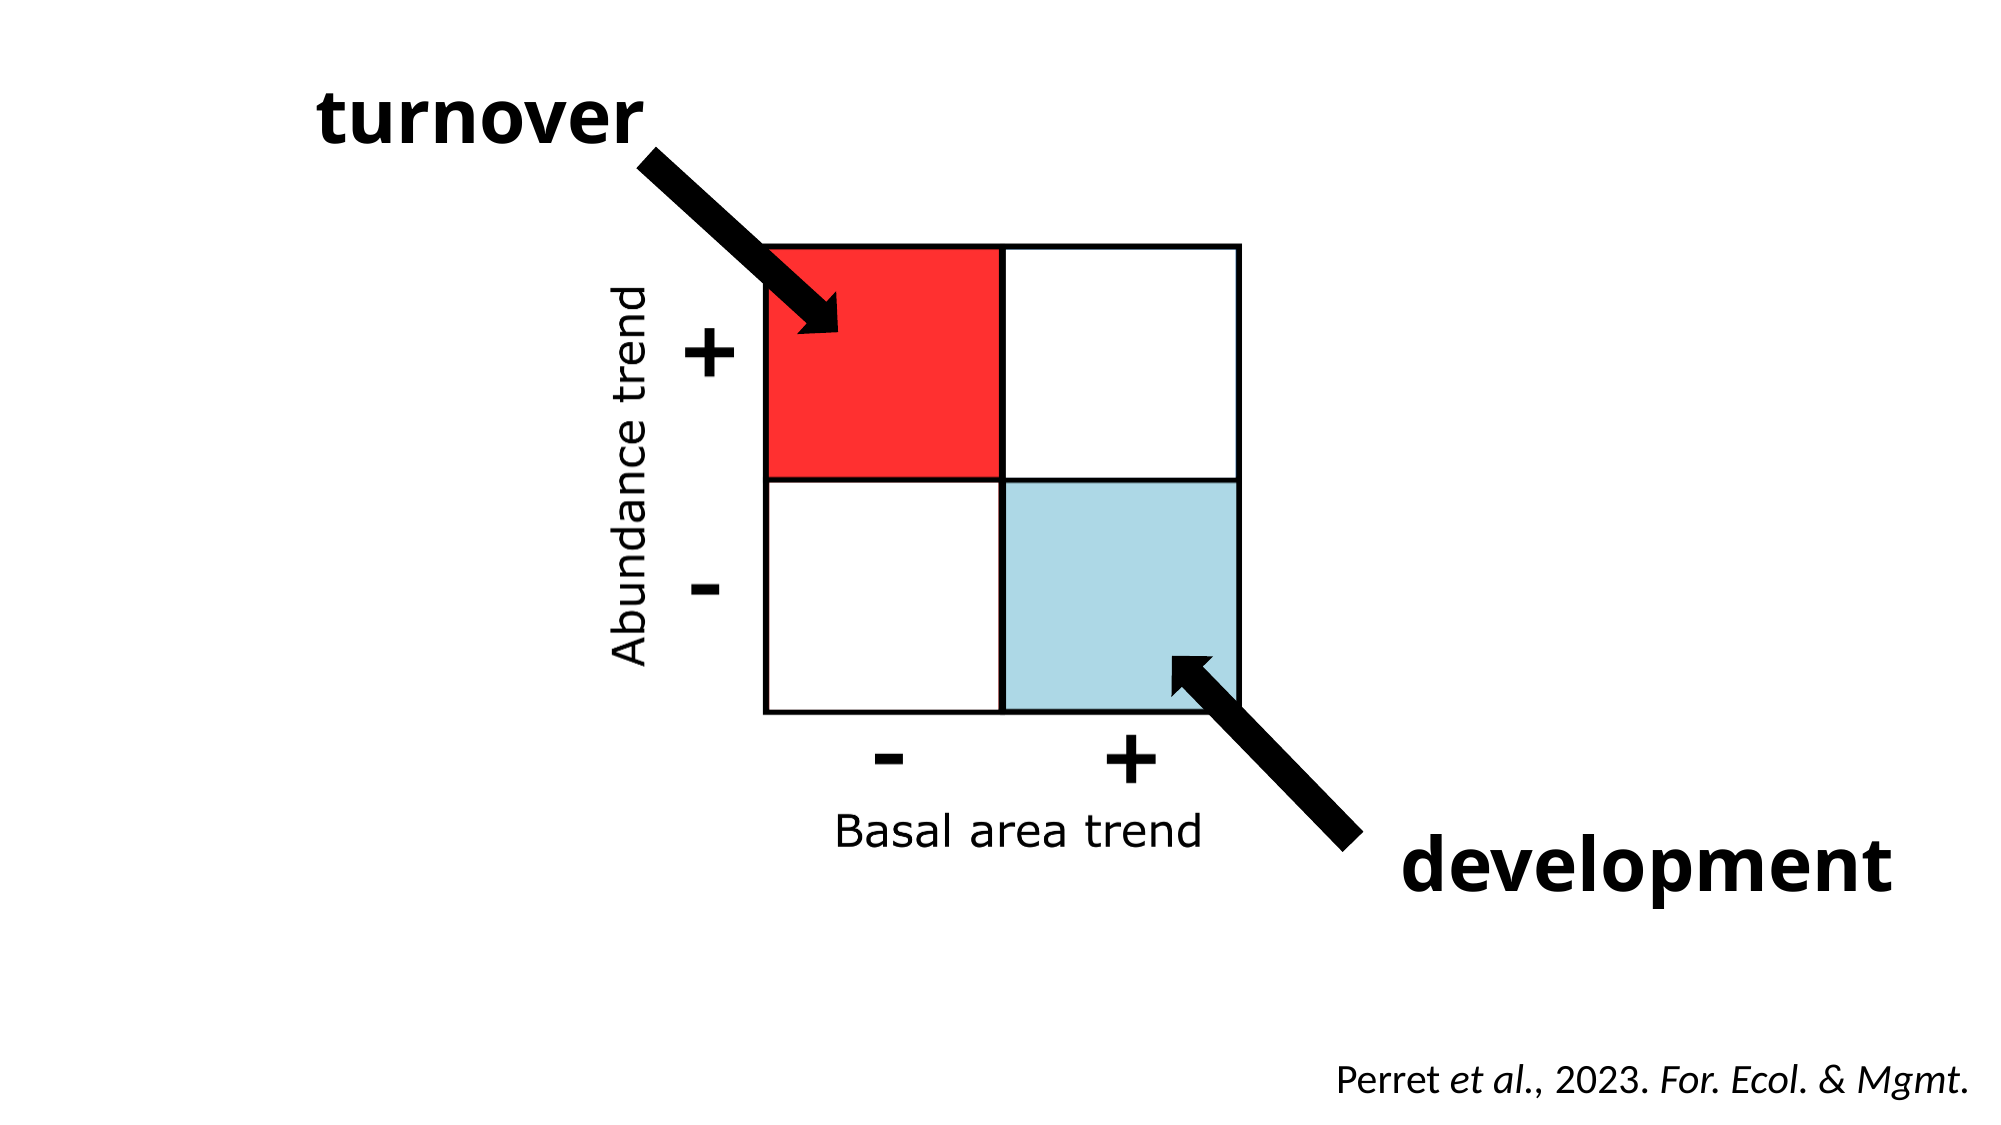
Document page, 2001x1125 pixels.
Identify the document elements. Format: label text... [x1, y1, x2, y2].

text_box [1288, 752, 1365, 854]
text_box turnover [300, 61, 689, 167]
text_box [634, 167, 744, 225]
text_box development [1386, 808, 1957, 914]
picture [537, 225, 1288, 900]
text_box Perret et al., 2023. For. Ecol. & Mgmt. [1321, 1044, 2000, 1109]
